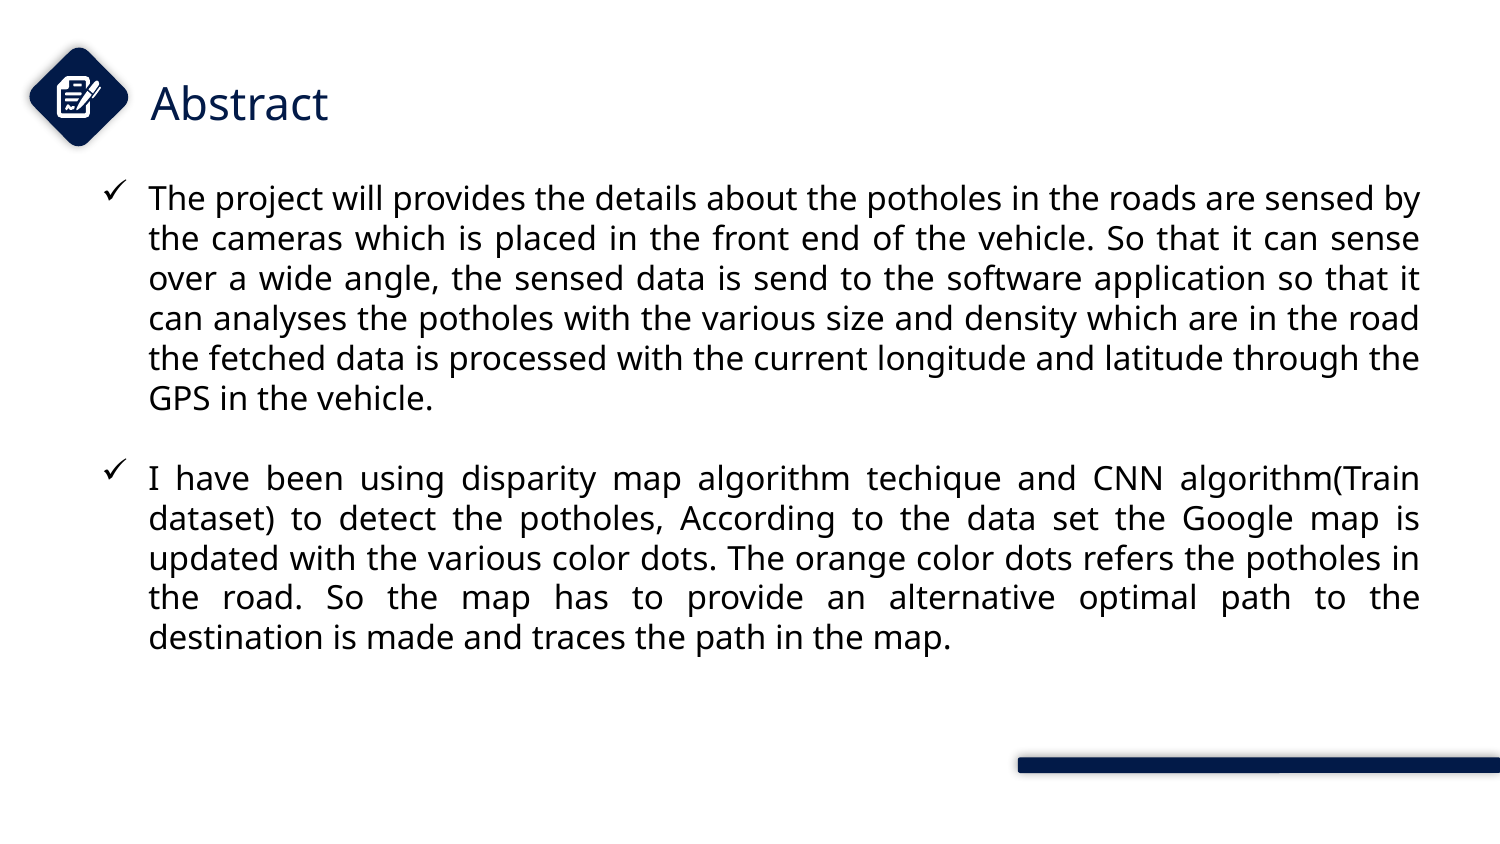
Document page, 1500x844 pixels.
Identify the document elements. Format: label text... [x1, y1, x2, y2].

text_box [1017, 757, 1500, 774]
text_box Abstract [135, 67, 588, 138]
text_box The project will provides the details about the potholes in the roads are sensed by the cameras which is placed in the front end of the vehicle. So that it can sense over a wide angle, the sensed data is send to the software application so that it can analyses the potholes with the various size and density which are in the road the fetched data is processed with the current longitude and latitude through the GPS in the vehicle. I have been using disparity map algorithm techique and CNN algorithm(Train dataset) to detect the potholes, According to the data set the Google map is updated with the various color dots. The orange color dots refers the potholes in the road. So the map has to provide an alternative optimal path to the destination is made and traces the path in the map. [86, 170, 1438, 704]
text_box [39, 57, 118, 136]
